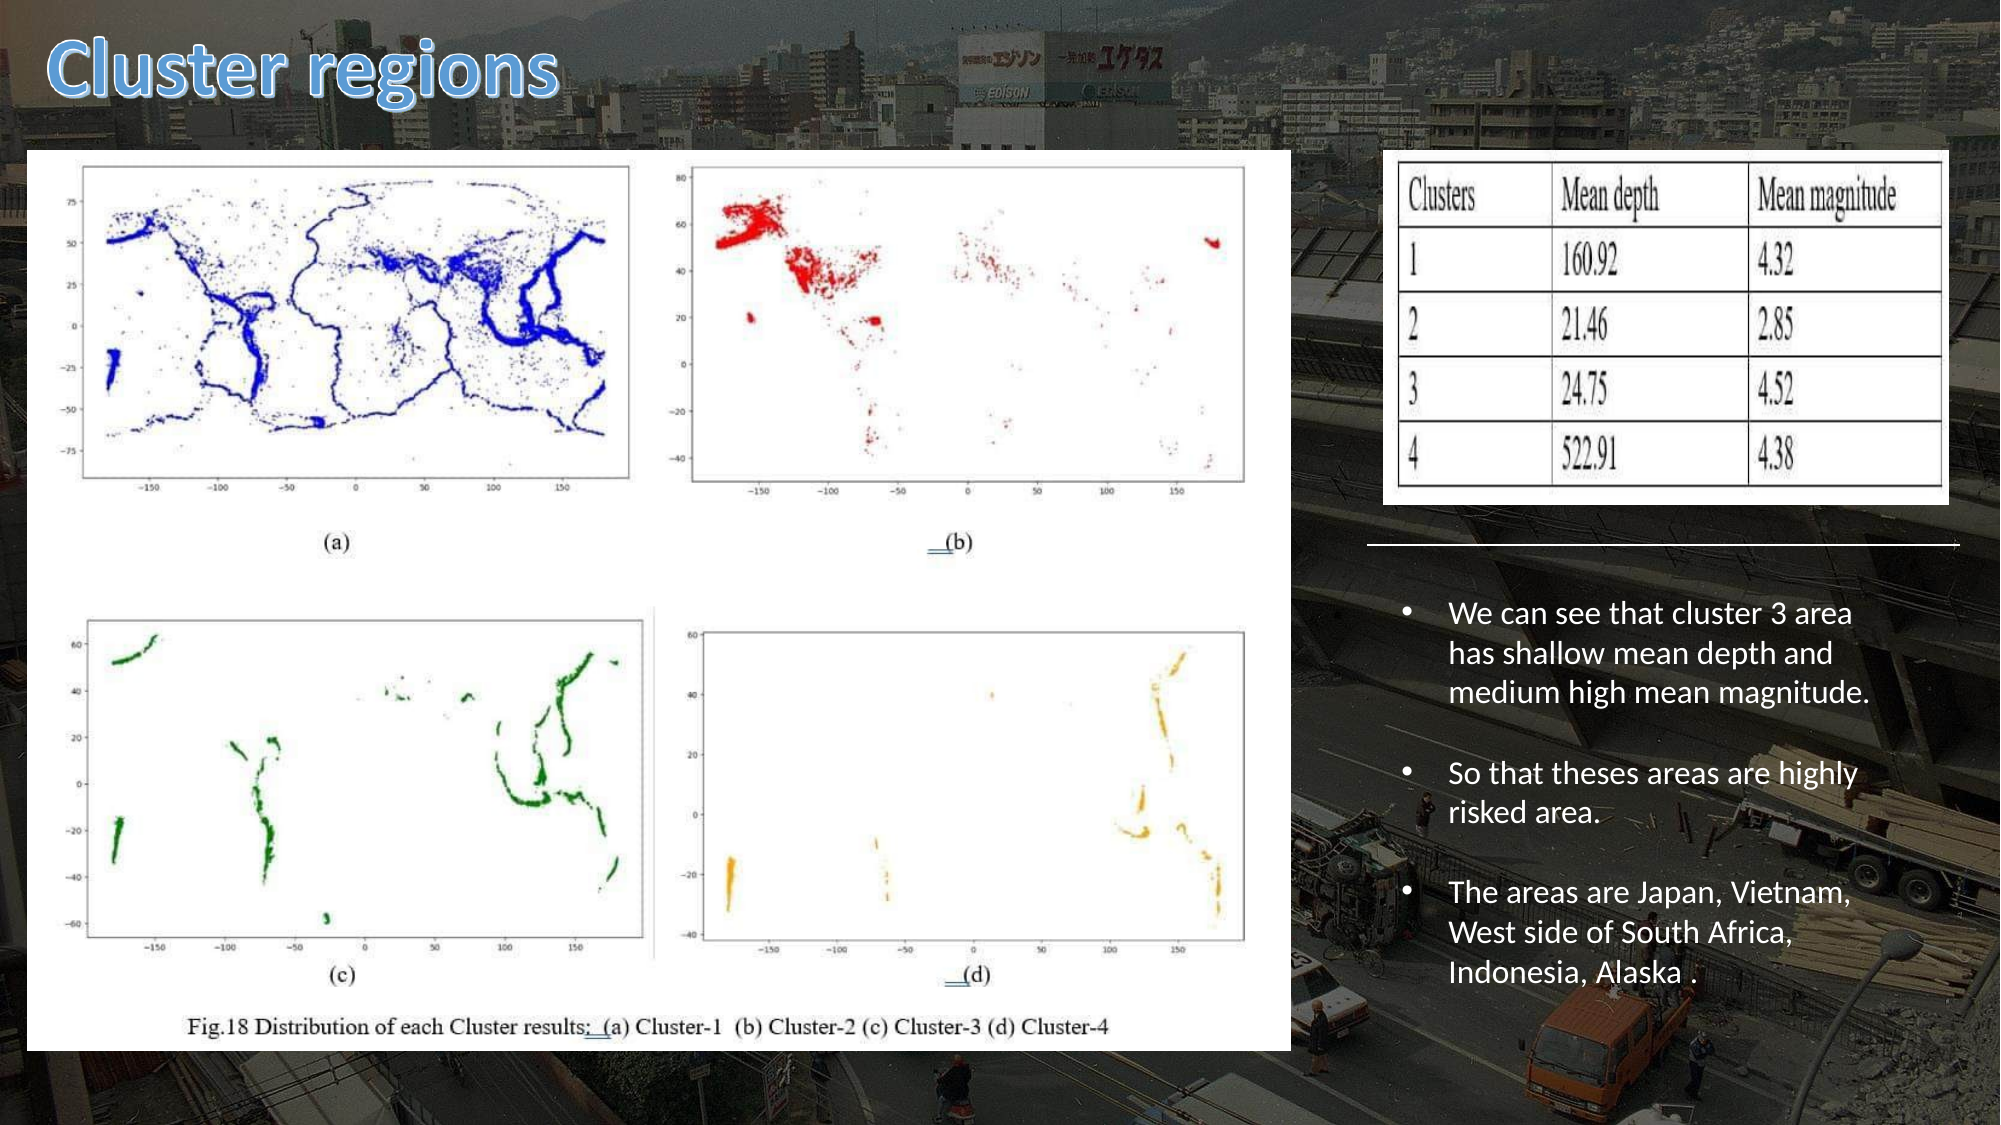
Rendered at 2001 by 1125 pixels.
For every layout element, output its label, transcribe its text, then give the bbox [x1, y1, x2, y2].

picture [0, 0, 2000, 1125]
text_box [47, 36, 562, 115]
text_box We can see that cluster 3 area has shallow mean depth and medium high mean magnitude. So that theses areas are highly risked area. The areas are Japan, Vietnam, West side of South Africa, Indonesia, Alaska . [1399, 588, 1875, 991]
